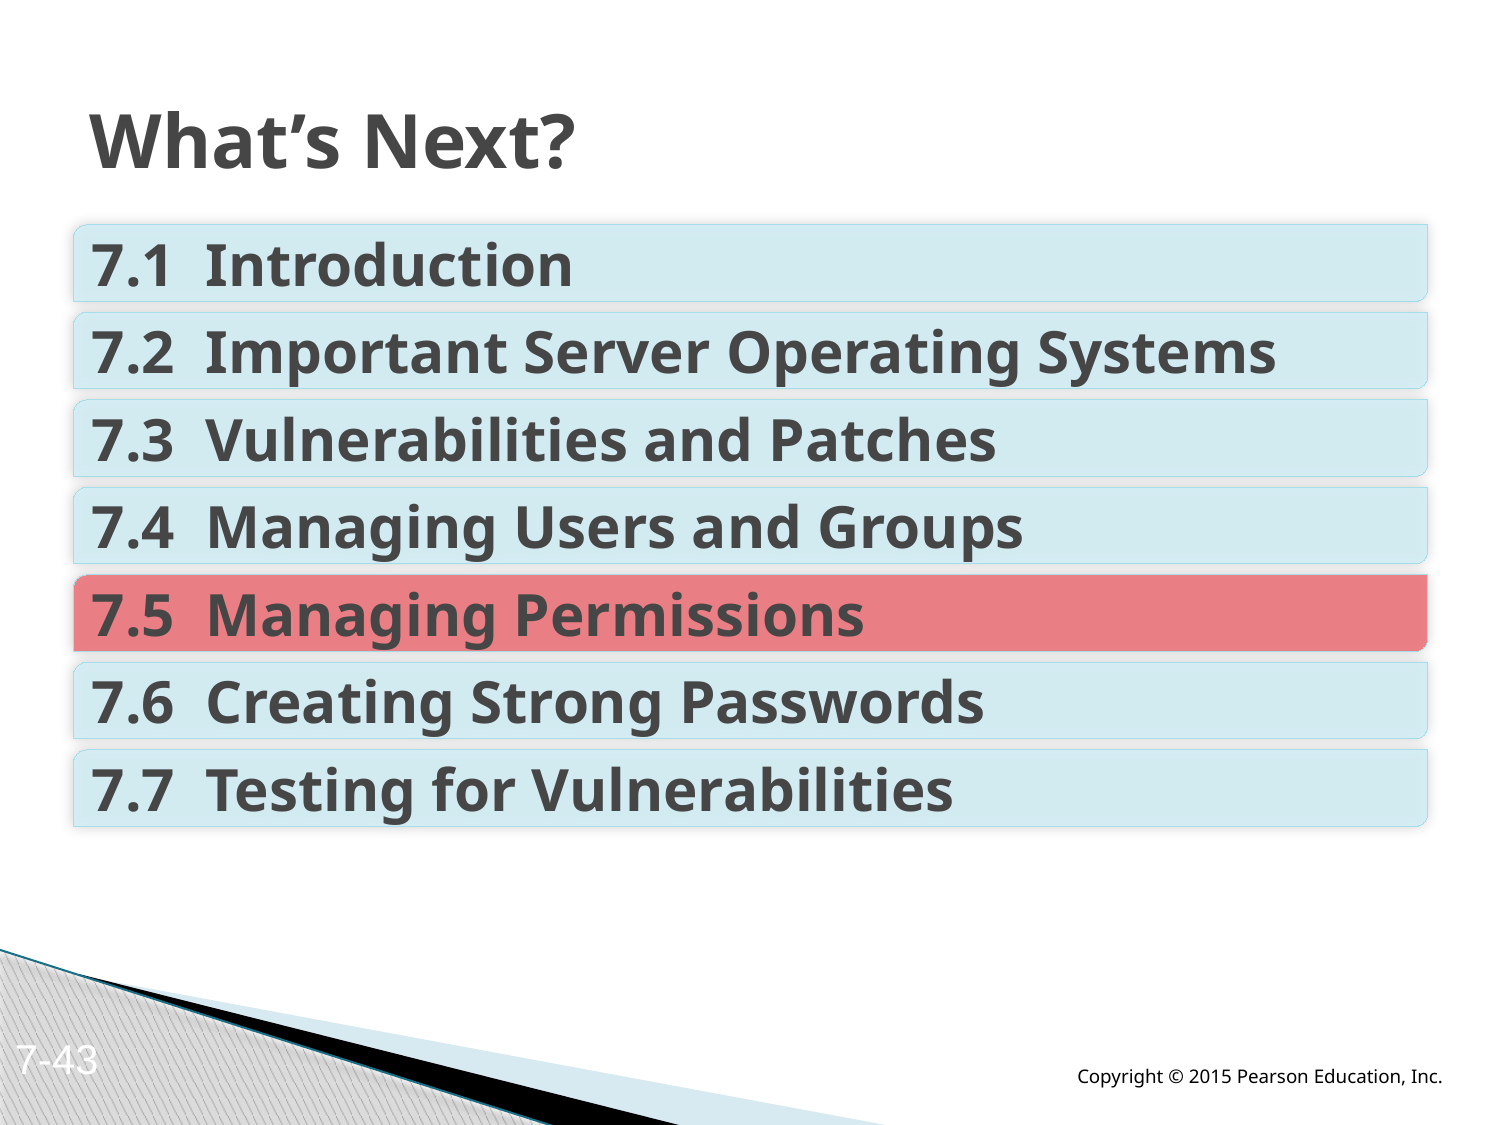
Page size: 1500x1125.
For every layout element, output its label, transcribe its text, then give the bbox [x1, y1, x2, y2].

text_box 7.4 Managing Users and Groups [73, 487, 1428, 564]
slide_number 7-43 [0, 1025, 125, 1085]
title What’s Next? [75, 45, 1425, 221]
text_box 7.3 Vulnerabilities and Patches [73, 399, 1428, 477]
text_box 7.6 Creating Strong Passwords [73, 662, 1428, 739]
text_box 7.7 Testing for Vulnerabilities [73, 749, 1428, 827]
text_box 7.5 Managing Permissions [73, 574, 1428, 652]
text_box 7.1 Introduction [73, 224, 1428, 302]
text_box 7.2 Important Server Operating Systems [73, 312, 1428, 389]
